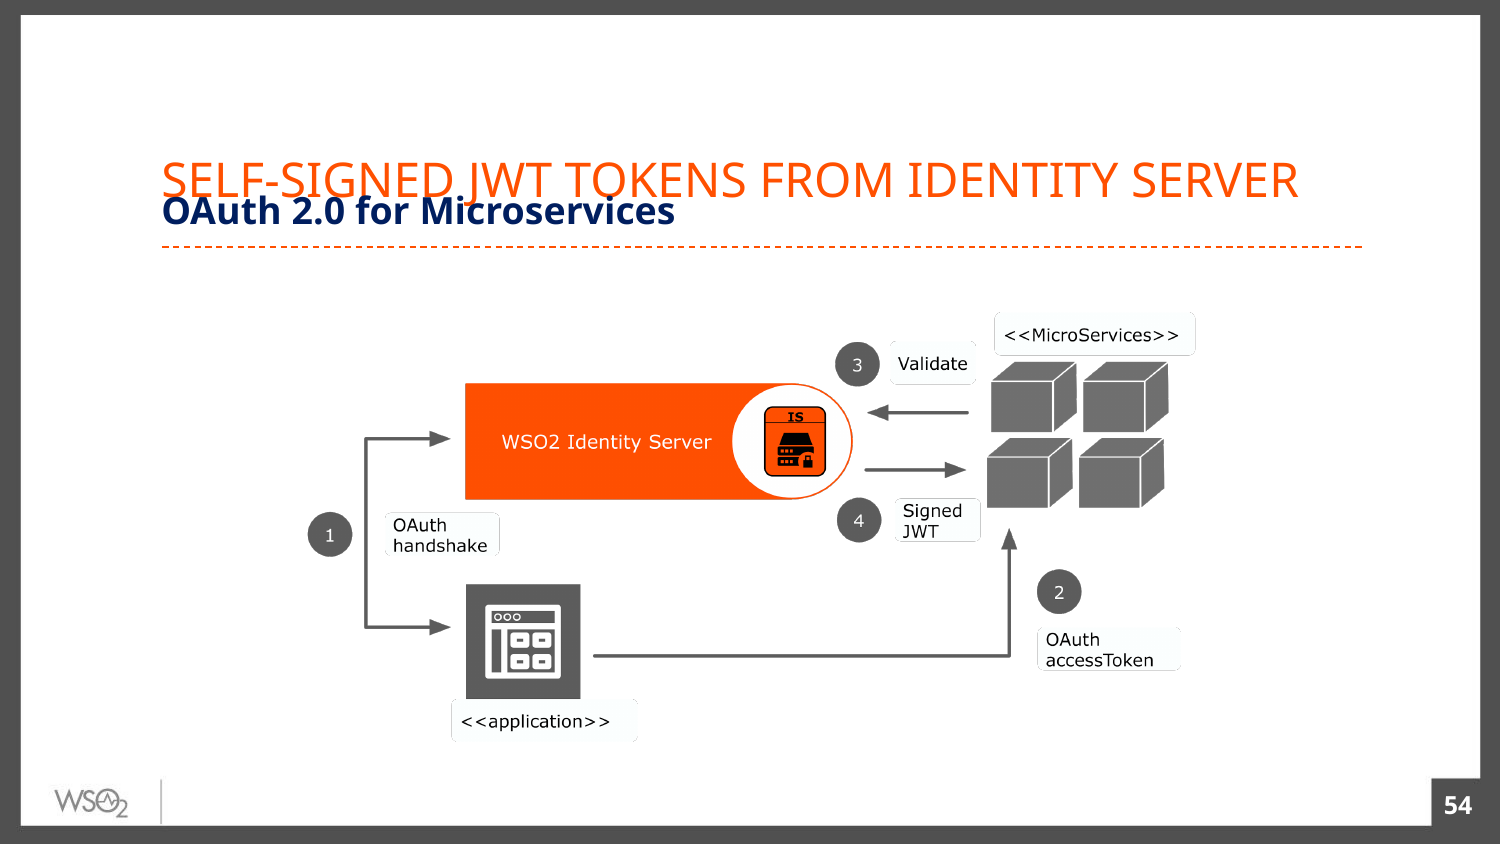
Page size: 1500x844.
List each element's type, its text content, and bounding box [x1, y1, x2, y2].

slide_number ‹#› [1137, 784, 1488, 830]
title SELF-SIGNED JWT TOKENS FROM IDENTITY SERVER [146, 134, 1441, 210]
list OAuth 2.0 for Microservices [146, 189, 1372, 230]
picture [0, 0, 1500, 844]
